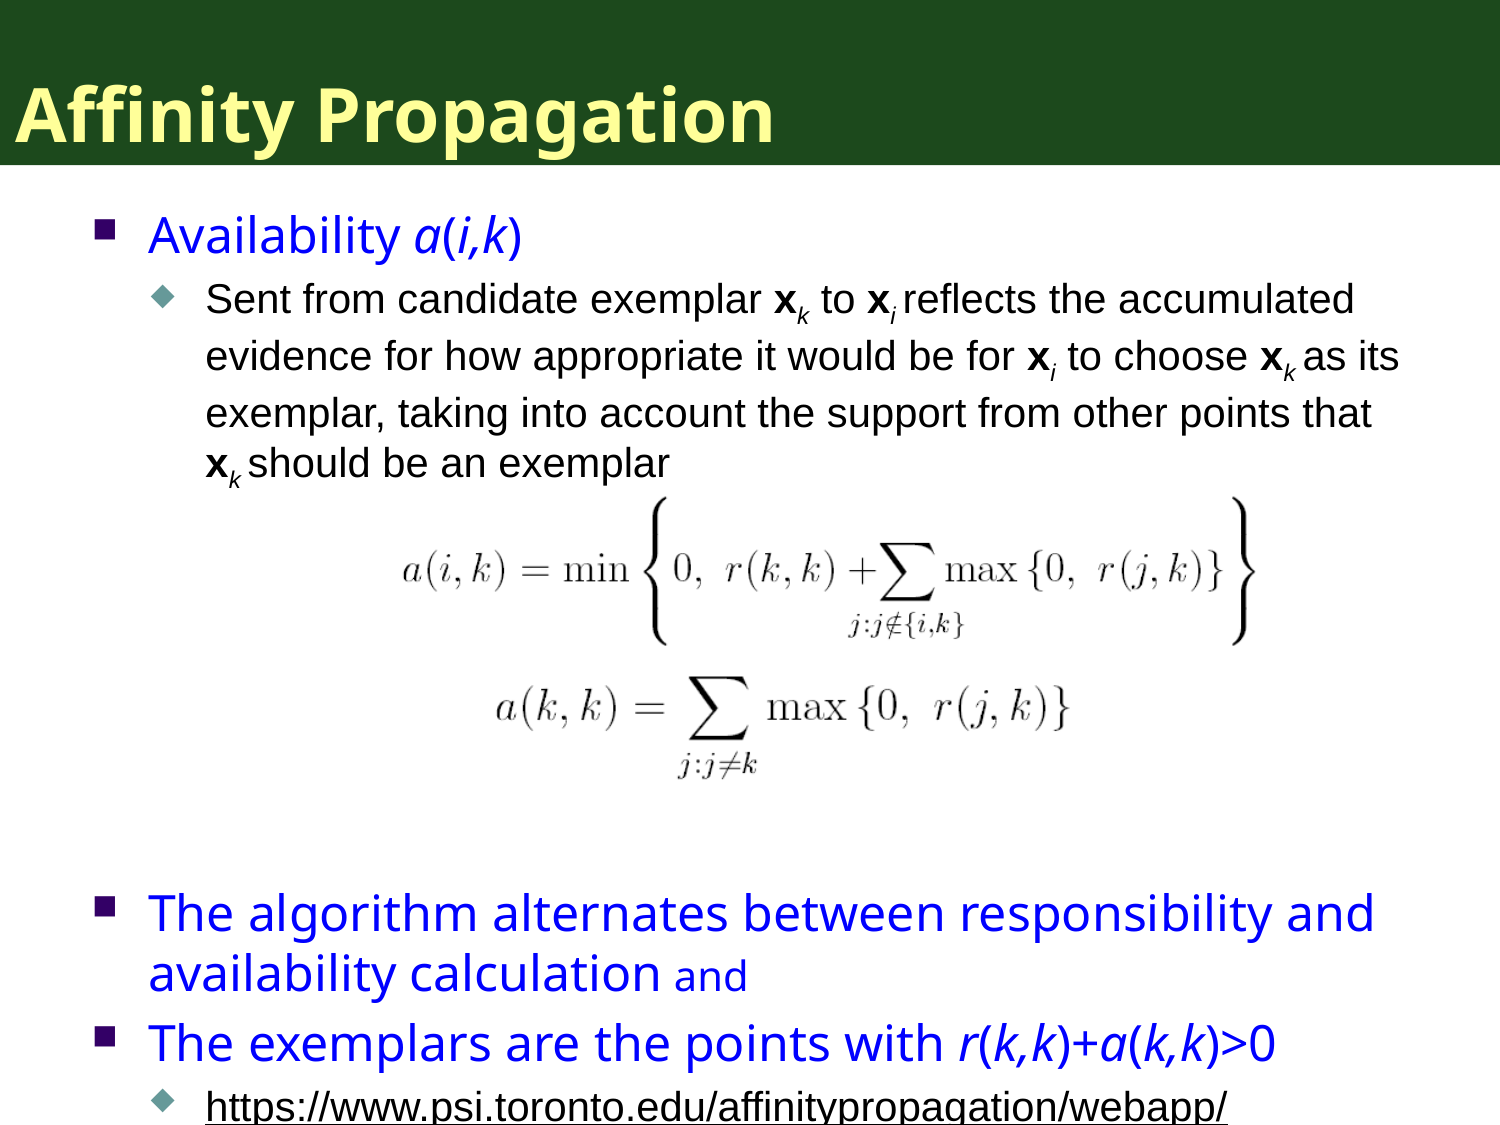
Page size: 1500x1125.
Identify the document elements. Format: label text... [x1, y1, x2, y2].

list Availability a(i,k) Sent from candidate exemplar xk to xi reflects the accumulated evidence for how appropriate it would be for xi to choose xk as its exemplar, taking into account the support from other points that xk should be an exemplar The algorithm alternates between responsibility and availability calculation and The exemplars are the points with r(k,k)+a(k,k)>0 https://www.psi.toronto.edu/affinitypropagation/webapp/ [76, 196, 1427, 939]
picture [490, 668, 1076, 783]
picture [395, 491, 1258, 656]
title Affinity Propagation [0, 0, 1500, 166]
